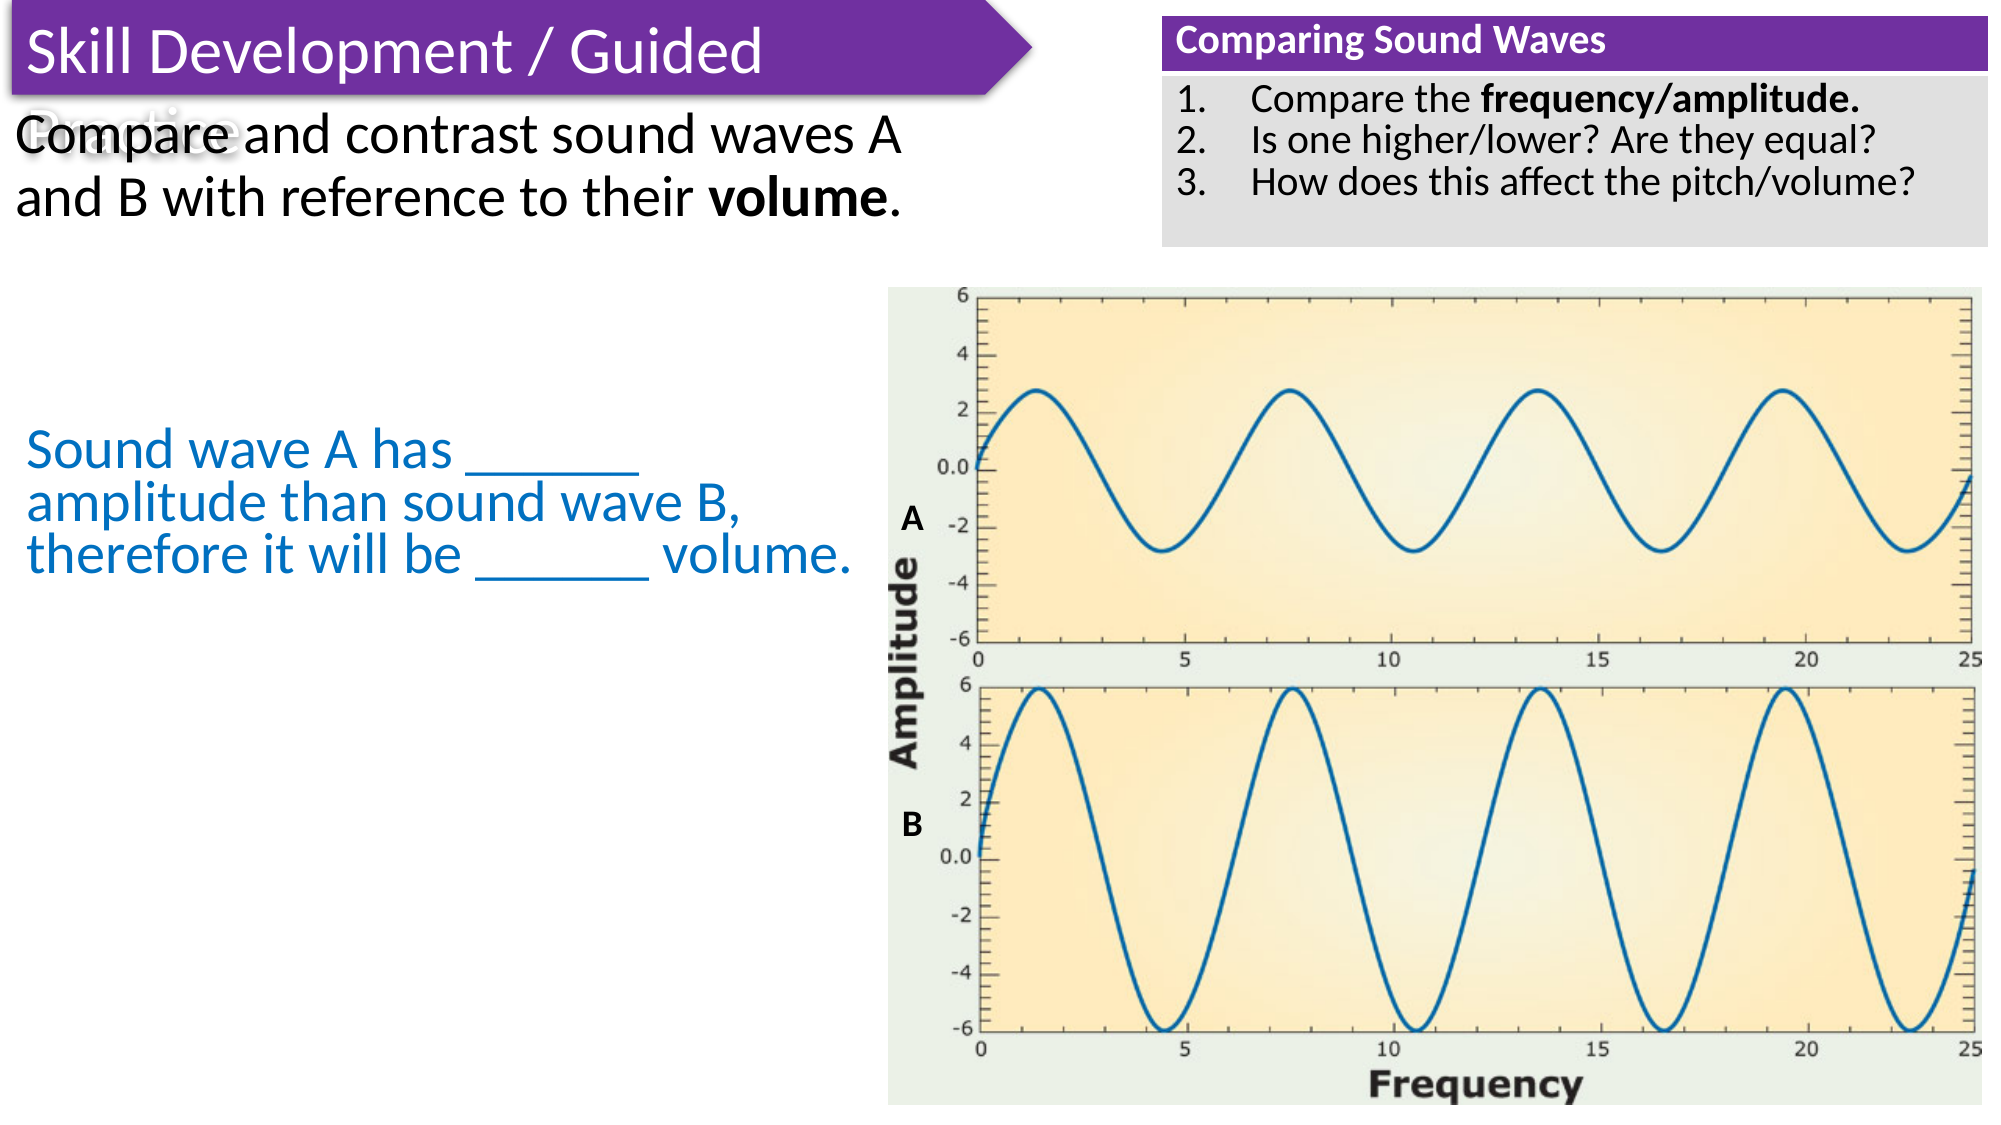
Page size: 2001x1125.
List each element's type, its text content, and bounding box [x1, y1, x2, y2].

table_cell Compare the frequency/amplitude. Is one higher/lower? Are they equal? How does this affect the pitch/volume? [1162, 76, 1988, 247]
text_box Skill Development / Guided Practice [11, 0, 1033, 95]
table_header Comparing Sound Waves [1162, 16, 1988, 71]
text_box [886, 287, 1983, 1105]
list Compare and contrast sound waves A and B with reference to their volume. [0, 96, 1000, 260]
text_box Sound wave A has ______ amplitude than sound wave B, therefore it will be ______ volume. [11, 419, 872, 756]
